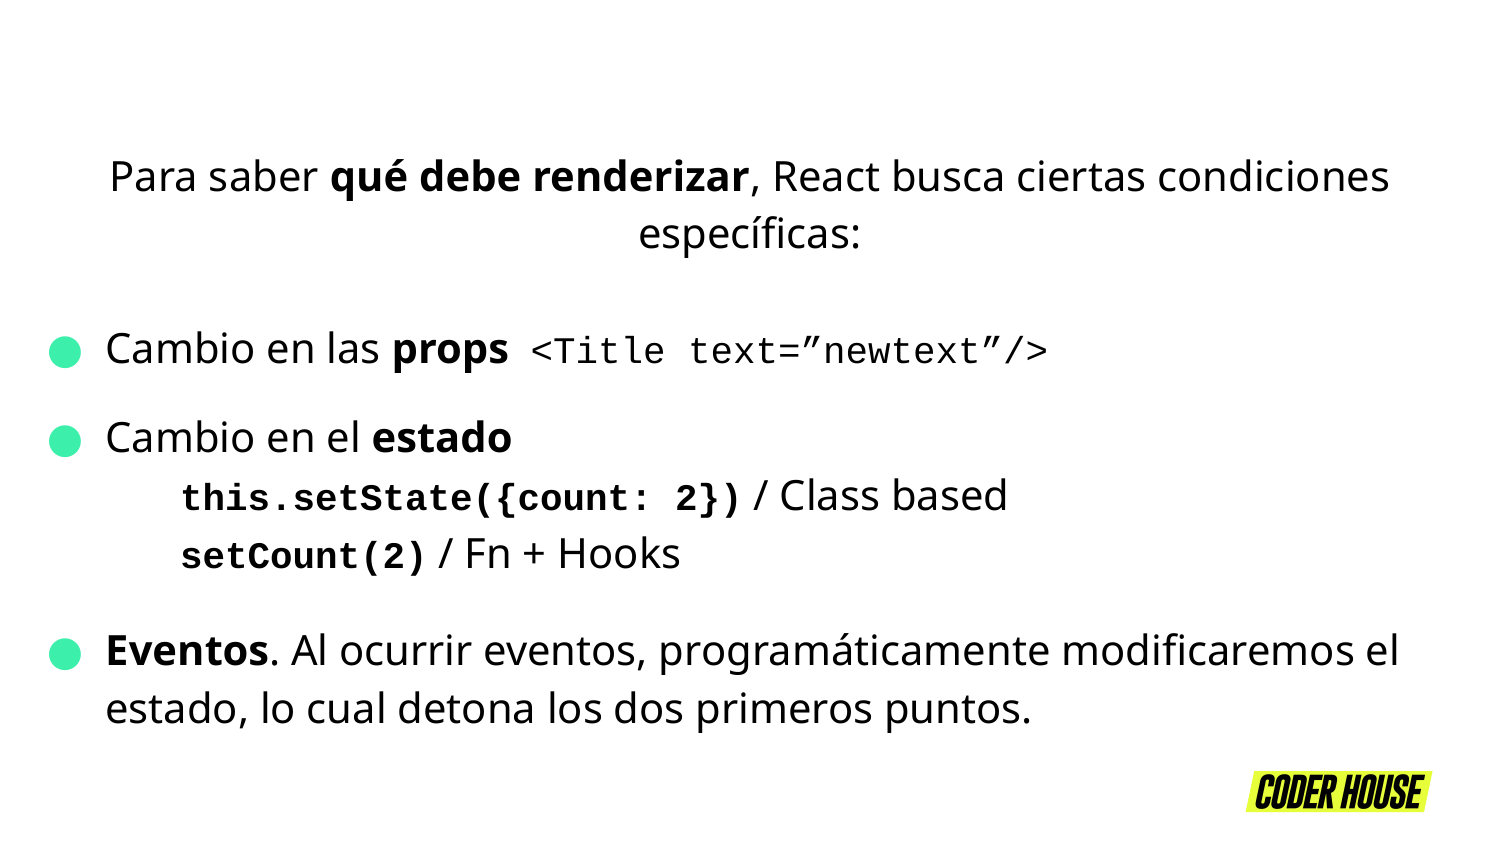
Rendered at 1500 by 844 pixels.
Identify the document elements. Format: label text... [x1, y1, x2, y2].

picture [1241, 764, 1437, 819]
text_box Para saber qué debe renderizar, React busca ciertas condiciones específicas: Cambio en las props <Title text=”newtext”/> Cambio en el estado this.setState({count: 2}) / Class based setCount(2) / Fn + Hooks Eventos. Al ocurrir eventos, programáticamente modificaremos el estado, lo cual detona los dos primeros puntos. [15, 127, 1485, 780]
